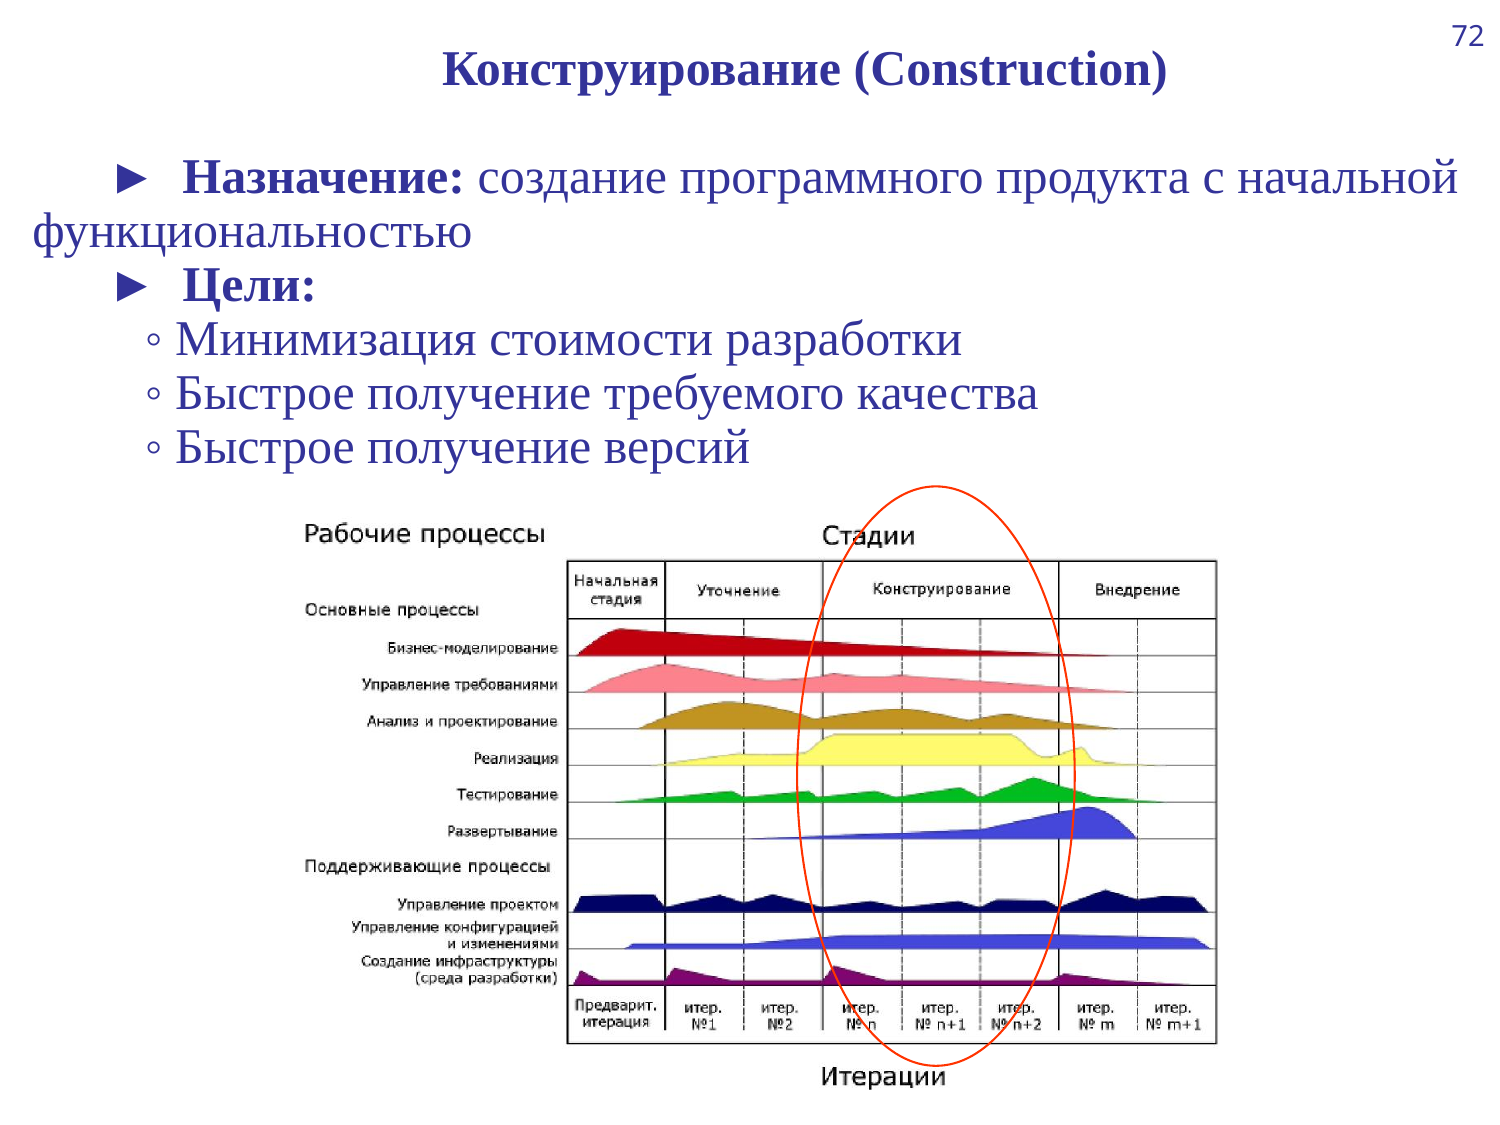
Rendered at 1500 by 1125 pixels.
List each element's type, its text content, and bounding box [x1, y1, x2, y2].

slide_number 72 [1299, 0, 1500, 34]
text_box Конструирование (Construction) ► Назначение: создание программного продукта с начальной функциональностью ► Цели: ◦ Минимизация стоимости разработки ◦ Быстрое получение требуемого качества ◦ Быстрое получение версий [17, 34, 1500, 483]
picture [292, 503, 1244, 1090]
text_box [887, 485, 984, 503]
